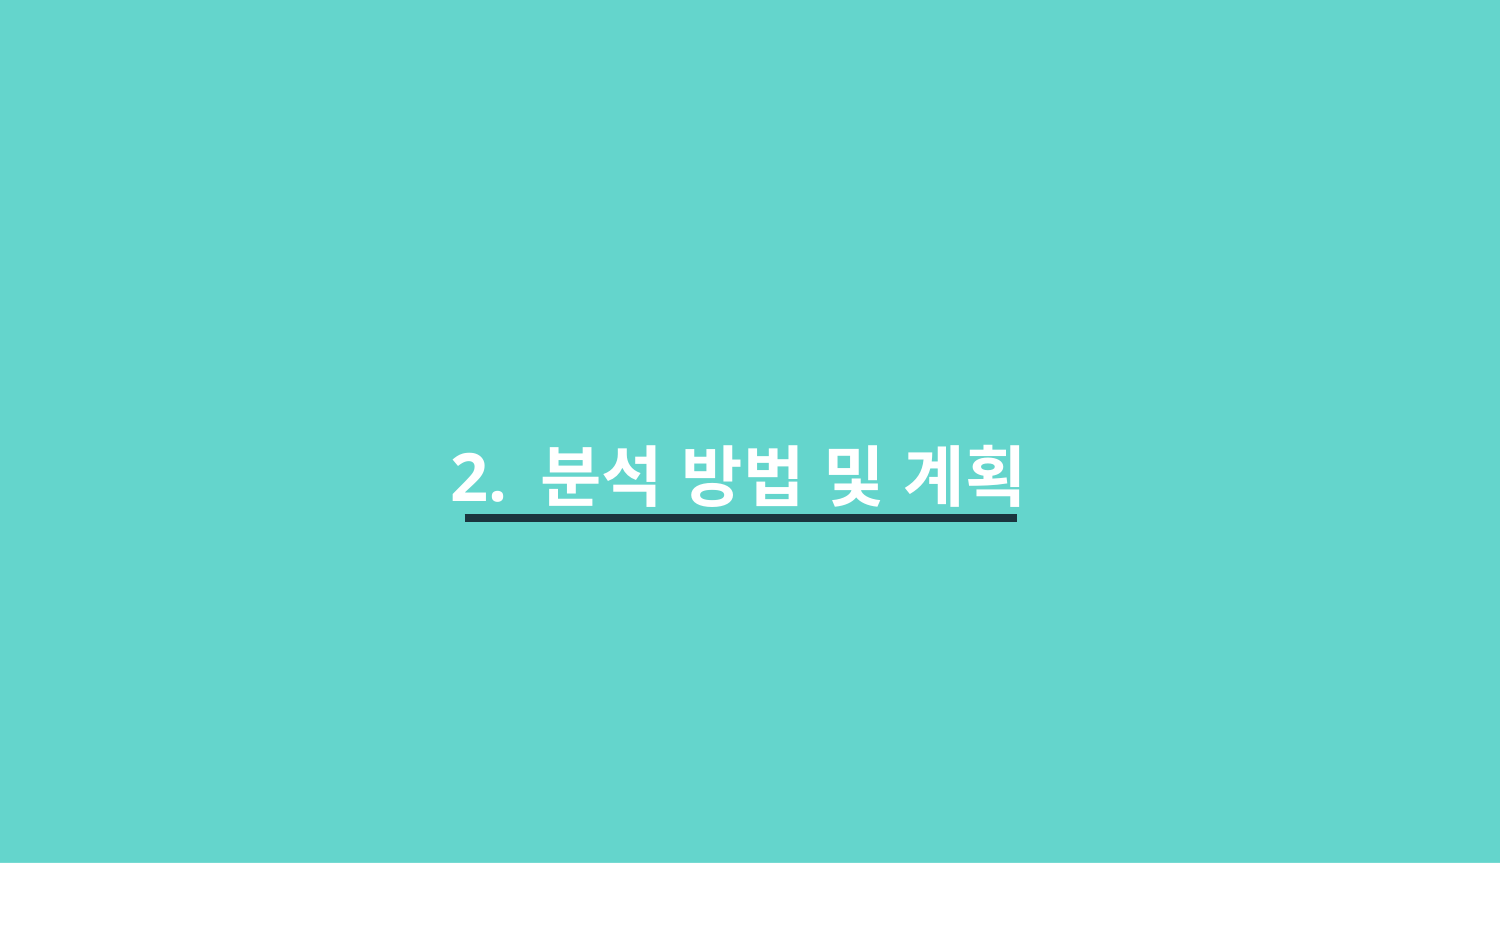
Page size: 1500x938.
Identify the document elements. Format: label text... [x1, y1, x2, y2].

text_box 2. 분석 방법 및 계획 [333, 387, 1144, 523]
text_box [0, 862, 1500, 938]
